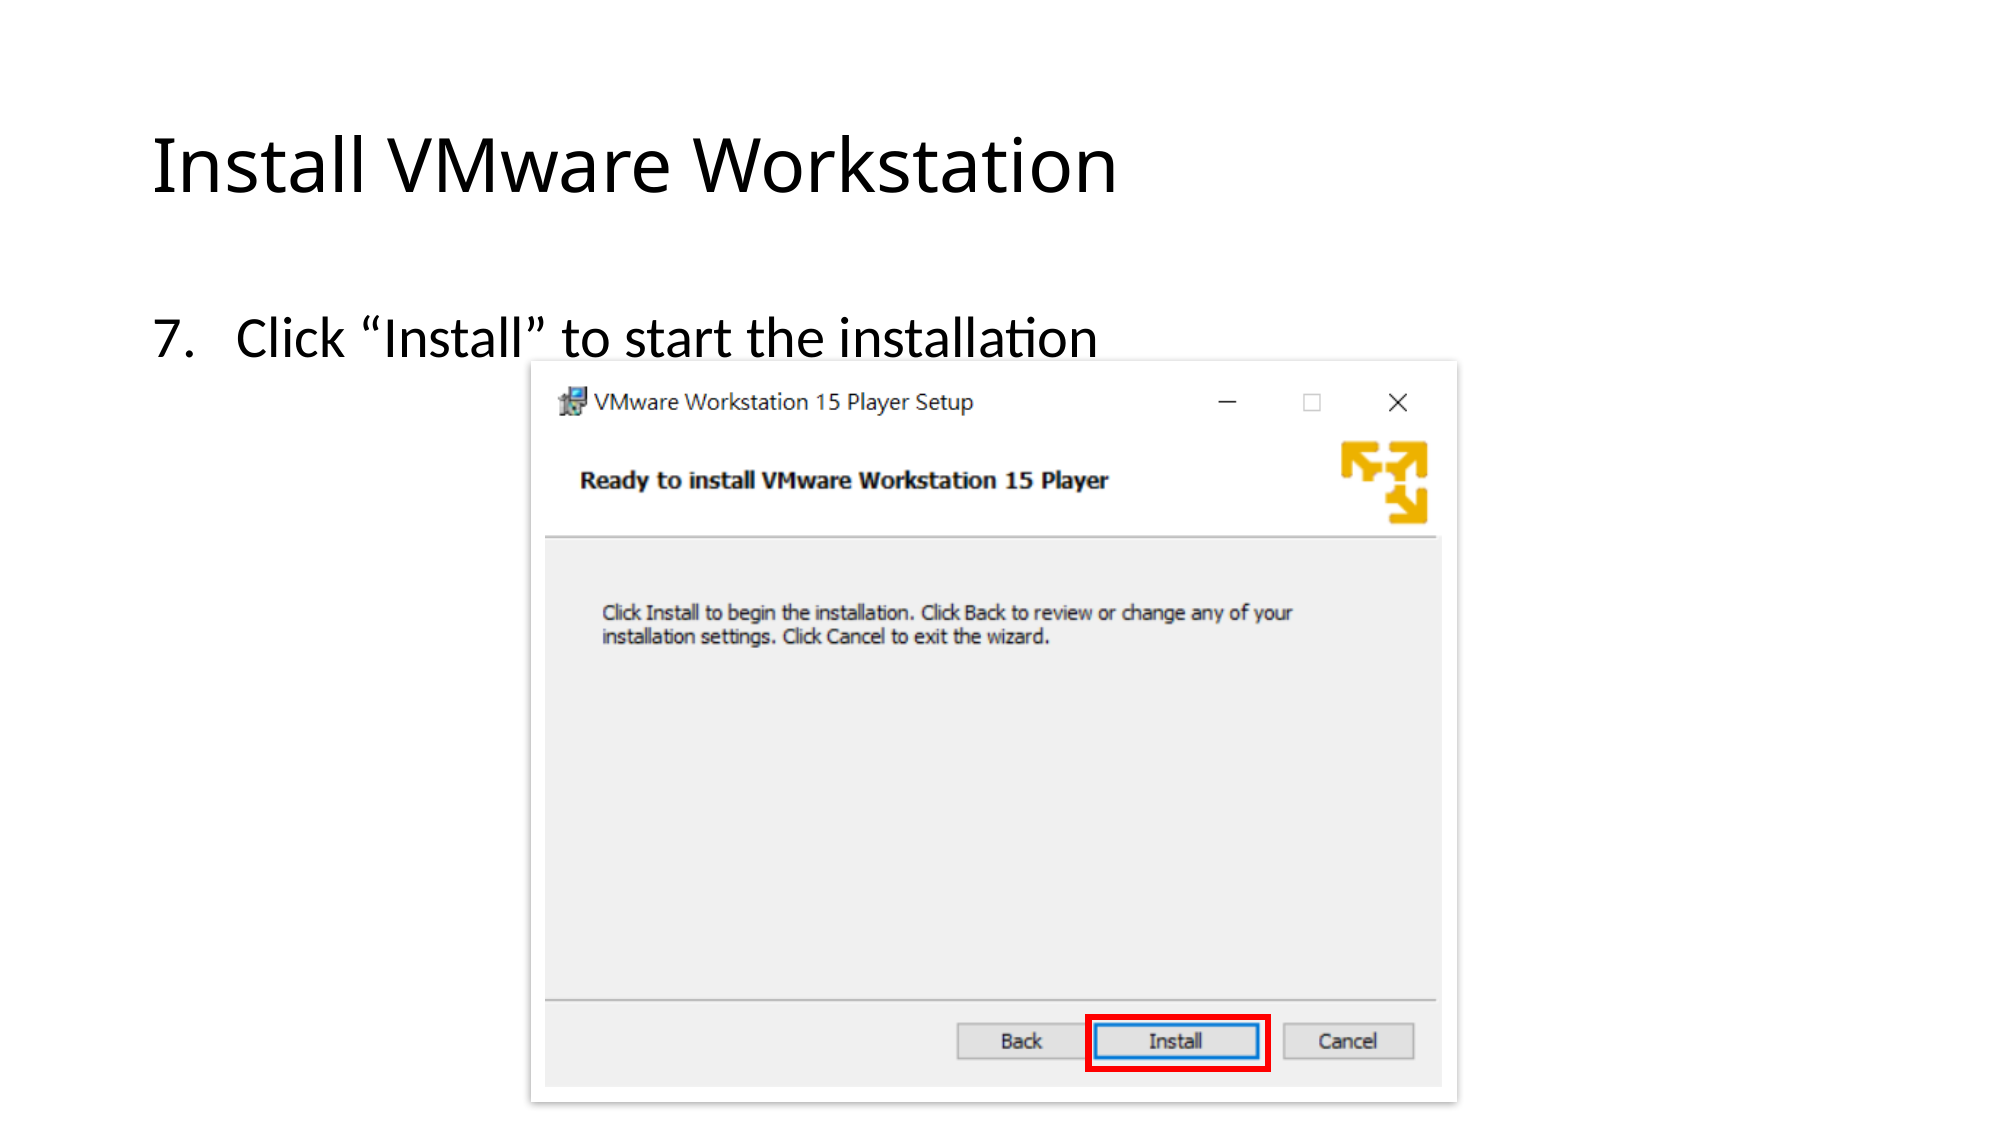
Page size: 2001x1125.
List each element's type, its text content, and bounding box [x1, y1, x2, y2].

list Click “Install” to start the installation [137, 299, 1863, 1014]
picture [544, 375, 1442, 1087]
title Install VMware Workstation [137, 59, 1955, 278]
